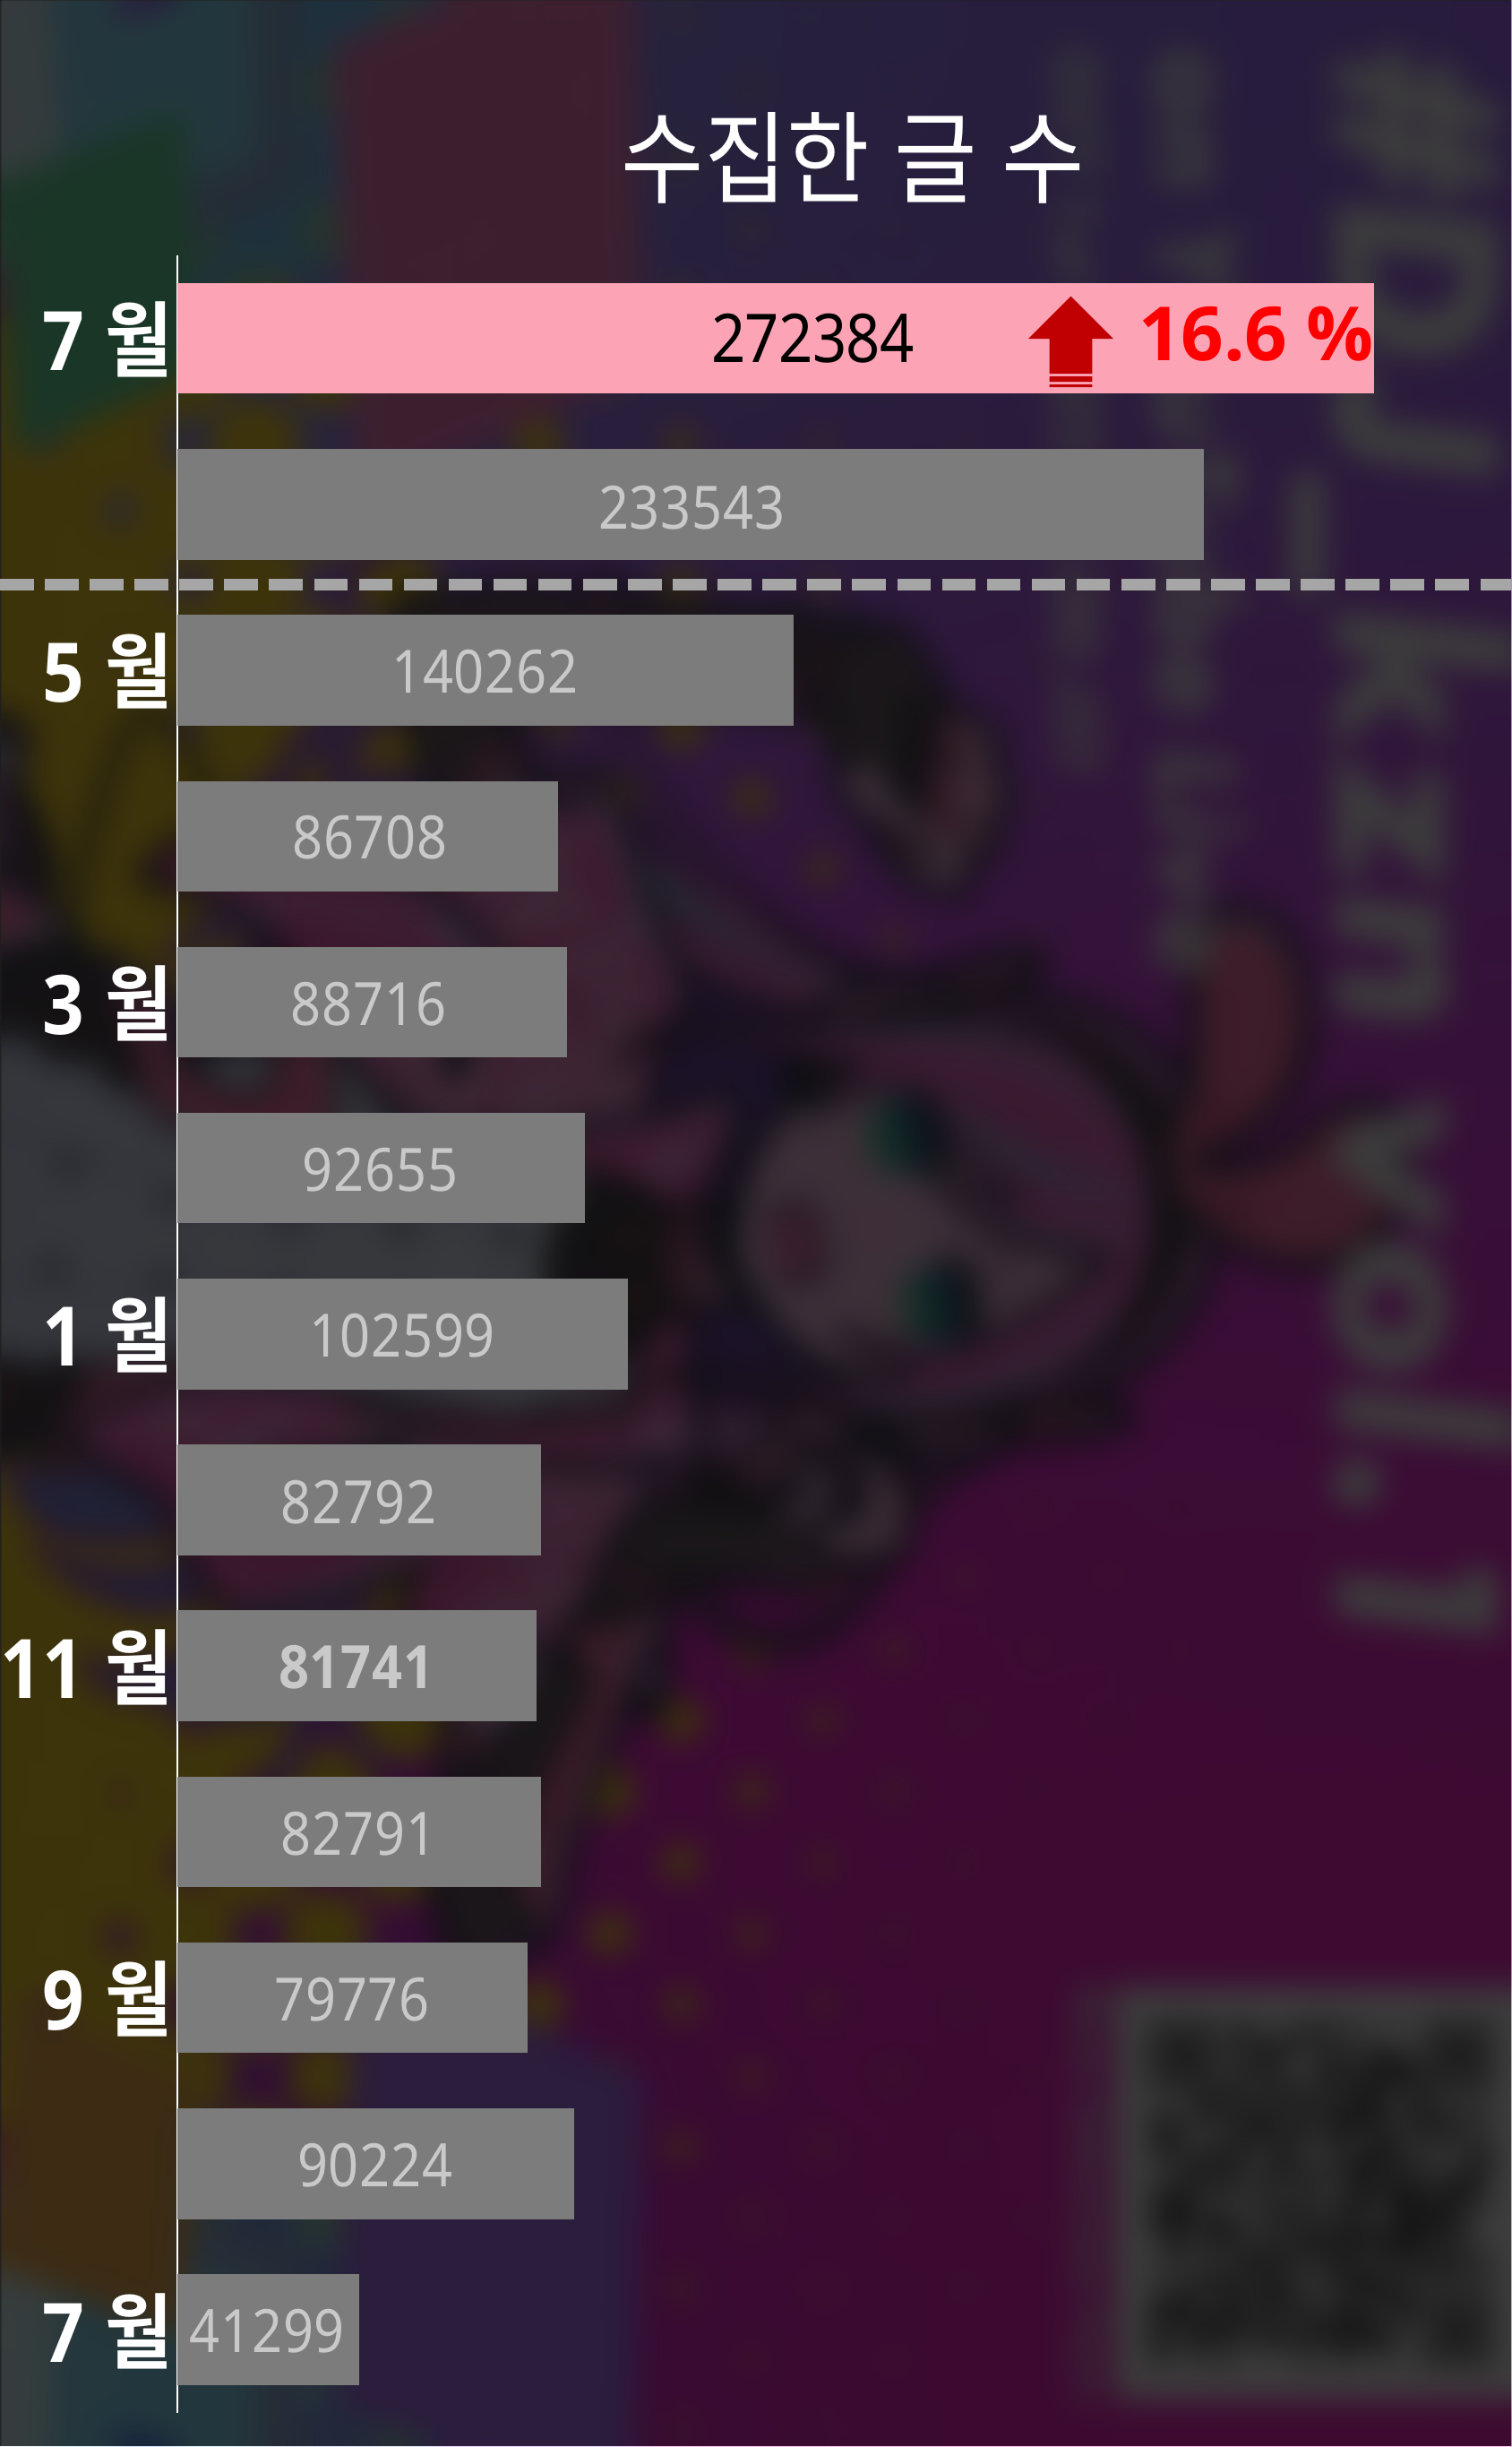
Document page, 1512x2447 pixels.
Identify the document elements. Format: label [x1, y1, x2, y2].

chart [0, 585, 1512, 2447]
chart [0, 0, 1512, 584]
